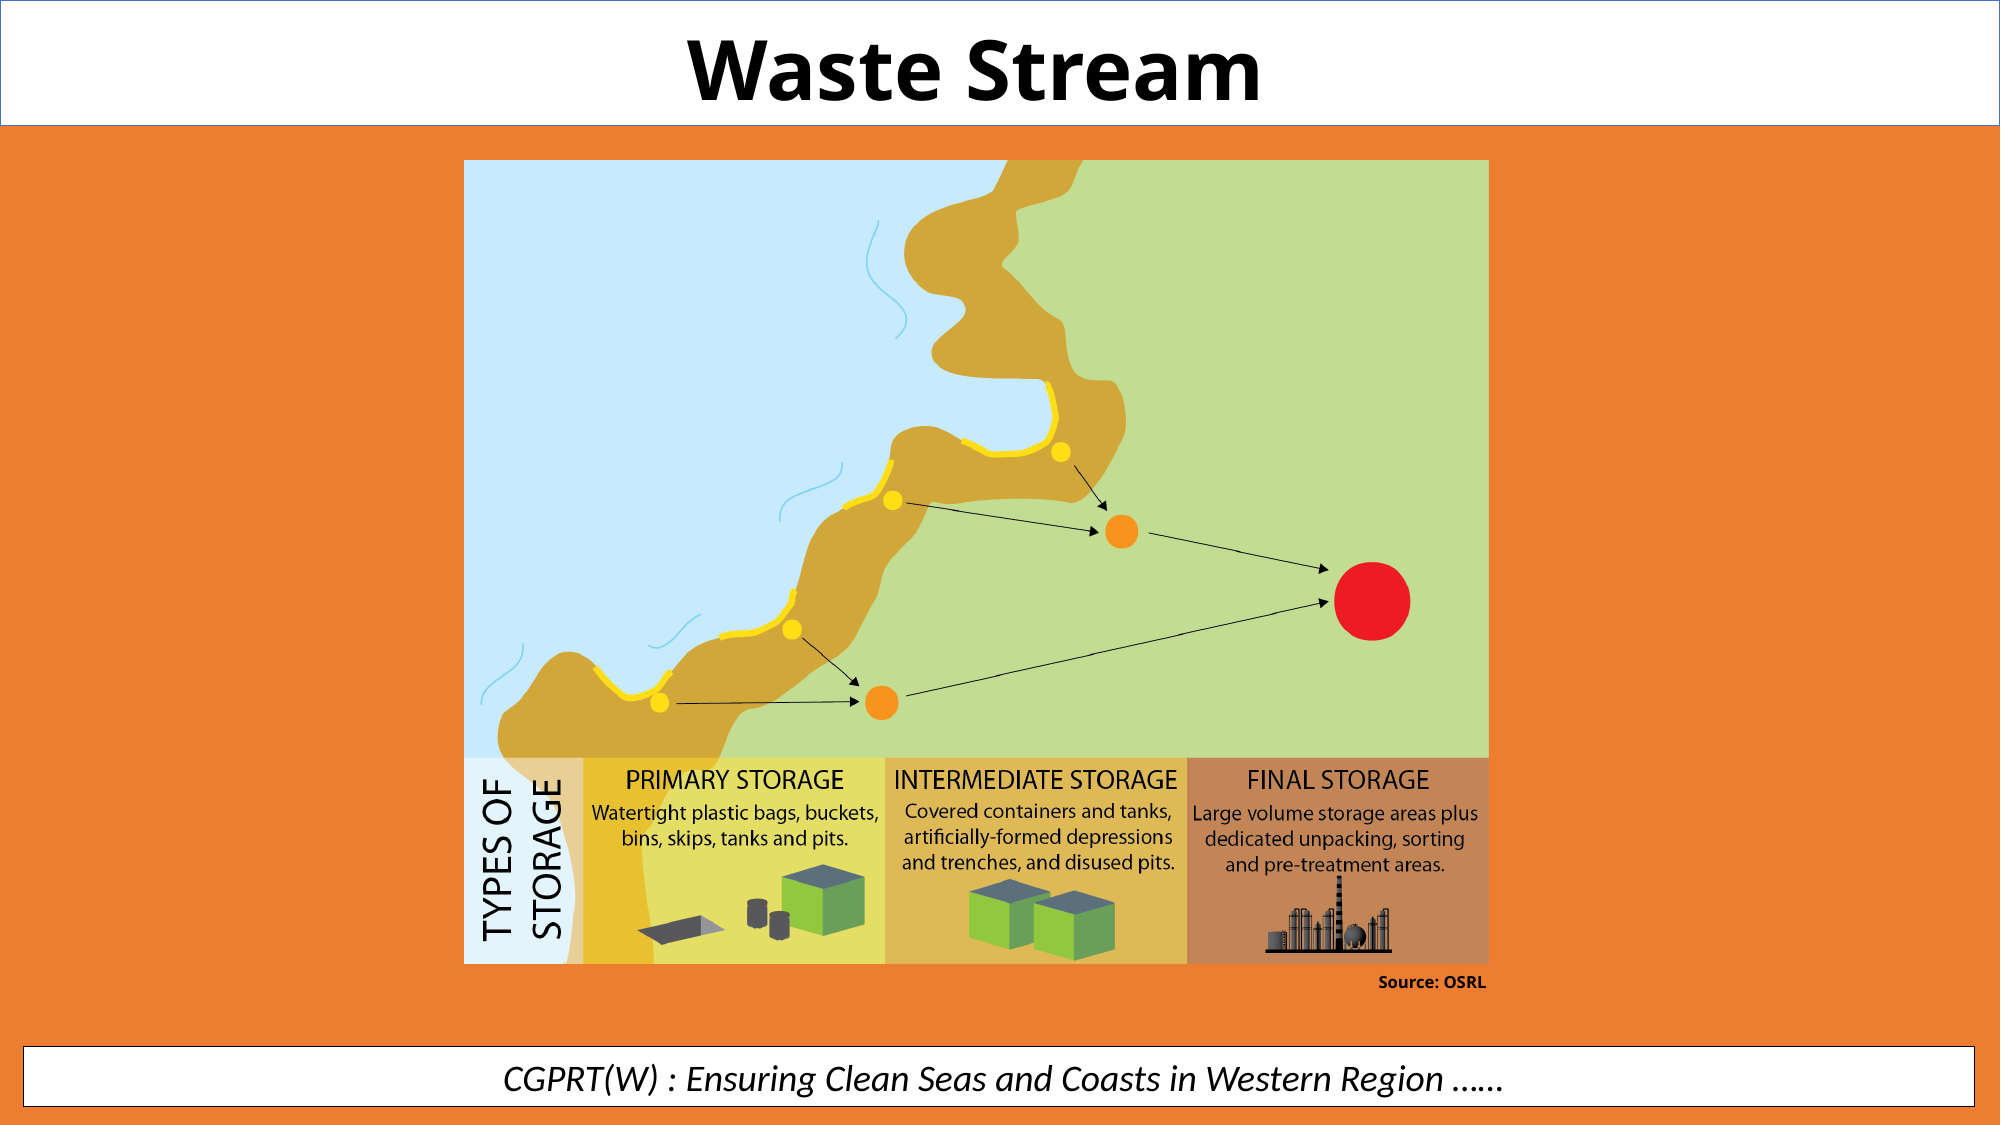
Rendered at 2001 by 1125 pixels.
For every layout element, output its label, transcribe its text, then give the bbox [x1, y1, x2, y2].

text_box Waste Stream [301, 21, 1652, 114]
text_box [0, 0, 2000, 126]
text_box CGPRT(W) : Ensuring Clean Seas and Coasts in Western Region …… [23, 1046, 1975, 1107]
text_box Source: OSRL [1363, 964, 1502, 999]
picture [464, 160, 1489, 964]
